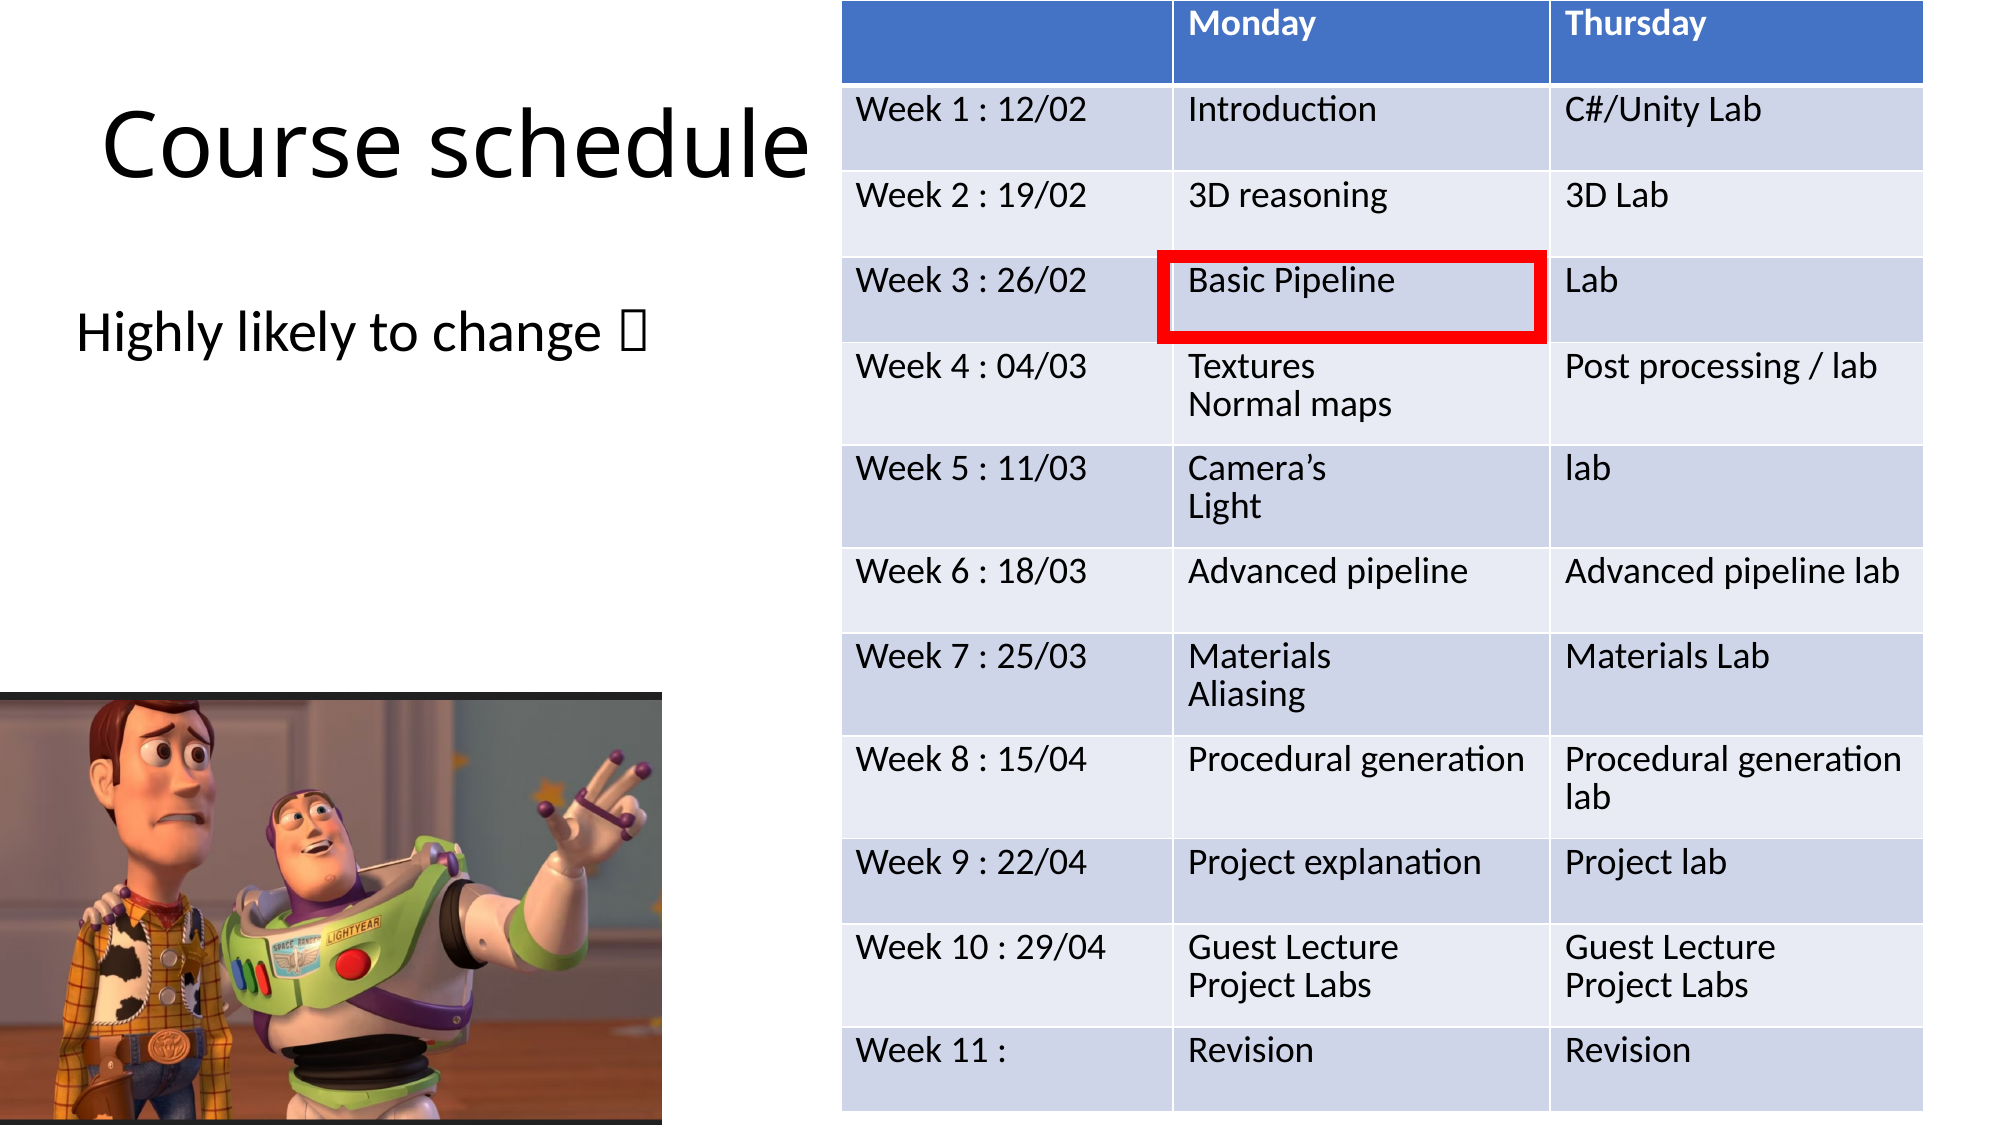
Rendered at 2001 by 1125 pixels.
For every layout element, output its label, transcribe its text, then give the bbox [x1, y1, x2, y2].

table_cell Revision [1174, 1028, 1549, 1111]
table_cell lab [1551, 446, 1923, 547]
title Course schedule [85, 39, 840, 257]
table_cell Procedural generation [1174, 737, 1549, 838]
table_cell C#/Unity Lab [1551, 88, 1923, 170]
table_cell Guest Lecture Project Labs [1551, 925, 1923, 1026]
table_cell Introduction [1174, 88, 1549, 170]
table_cell 3D reasoning [1174, 172, 1549, 256]
table_cell Week 2 : 19/02 [842, 172, 1172, 256]
table_cell Lab [1551, 258, 1923, 342]
table_cell Week 8 : 15/04 [842, 737, 1172, 838]
table_cell Basic Pipeline [1174, 258, 1549, 342]
table_header Monday [1174, 1, 1549, 83]
table_cell Week 5 : 11/03 [842, 446, 1172, 547]
table_cell Week 11 : [842, 1028, 1172, 1111]
table_cell Week 3 : 26/02 [842, 258, 1172, 342]
table_cell Project lab [1551, 839, 1923, 923]
table_cell Camera’s Light [1174, 446, 1549, 547]
table_cell Revision [1551, 1028, 1923, 1111]
picture [0, 692, 662, 1125]
table_cell Week 7 : 25/03 [842, 634, 1172, 735]
table_cell Week 9 : 22/04 [842, 839, 1172, 923]
table_header Thursday [1551, 1, 1923, 83]
table_cell Materials Aliasing [1174, 634, 1549, 735]
table_cell Materials Lab [1551, 634, 1923, 735]
table_cell Week 10 : 29/04 [842, 925, 1172, 1026]
text_box [1162, 256, 1542, 339]
table_cell Week 1 : 12/02 [842, 88, 1172, 170]
table_cell Post processing / lab [1551, 343, 1923, 444]
table_cell Procedural generation lab [1551, 737, 1923, 838]
text_box Highly likely to change  [62, 285, 833, 371]
table_cell Textures Normal maps [1174, 343, 1549, 444]
table_cell Guest Lecture Project Labs [1174, 925, 1549, 1026]
table_cell Project explanation [1174, 839, 1549, 923]
table_header [842, 1, 1172, 83]
table_cell Week 6 : 18/03 [842, 549, 1172, 632]
table_cell Advanced pipeline lab [1551, 549, 1923, 632]
table_cell Week 4 : 04/03 [842, 343, 1172, 444]
table_cell 3D Lab [1551, 172, 1923, 256]
table_cell Advanced pipeline [1174, 549, 1549, 632]
